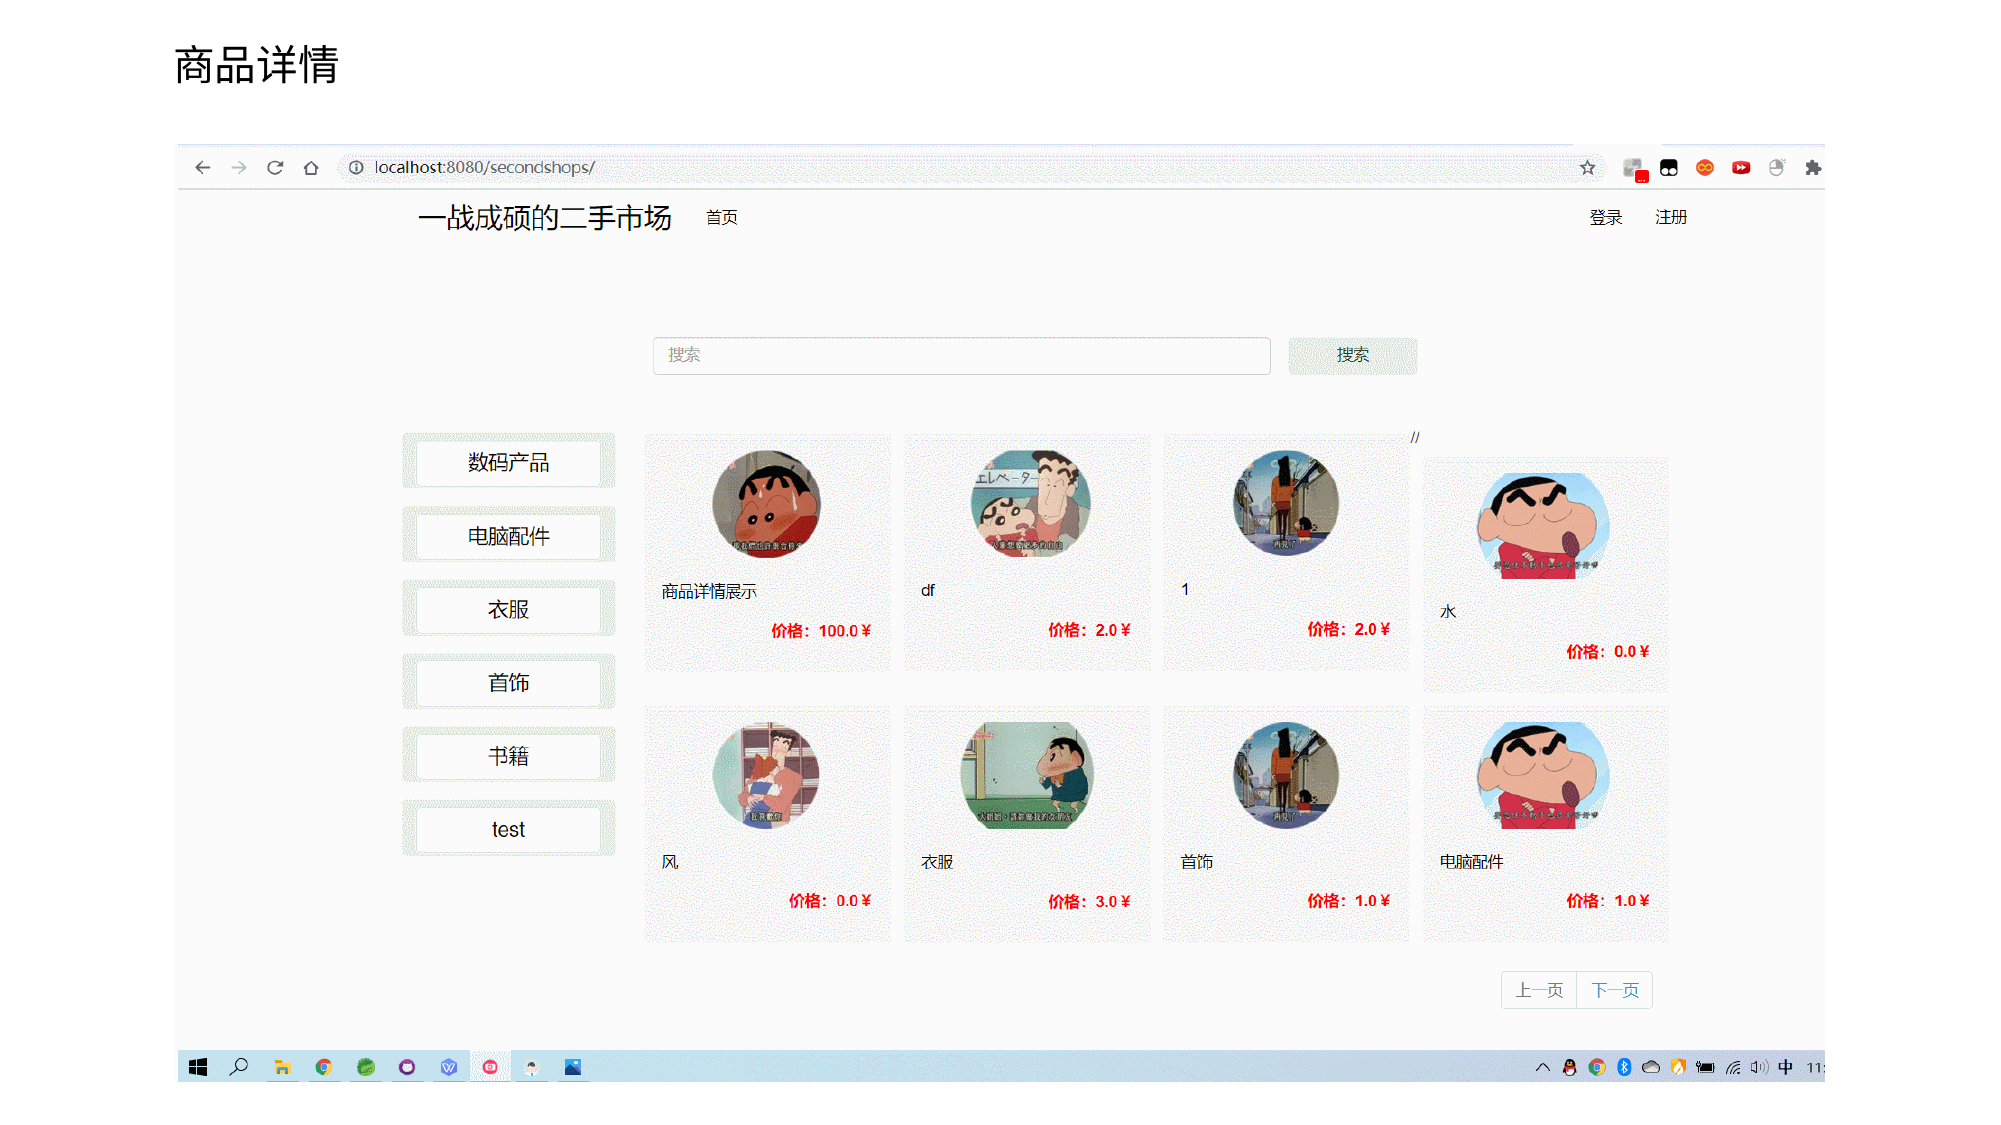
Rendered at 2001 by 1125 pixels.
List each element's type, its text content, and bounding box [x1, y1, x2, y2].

title 商品详情 [158, 7, 1801, 127]
picture [174, 144, 1825, 1082]
